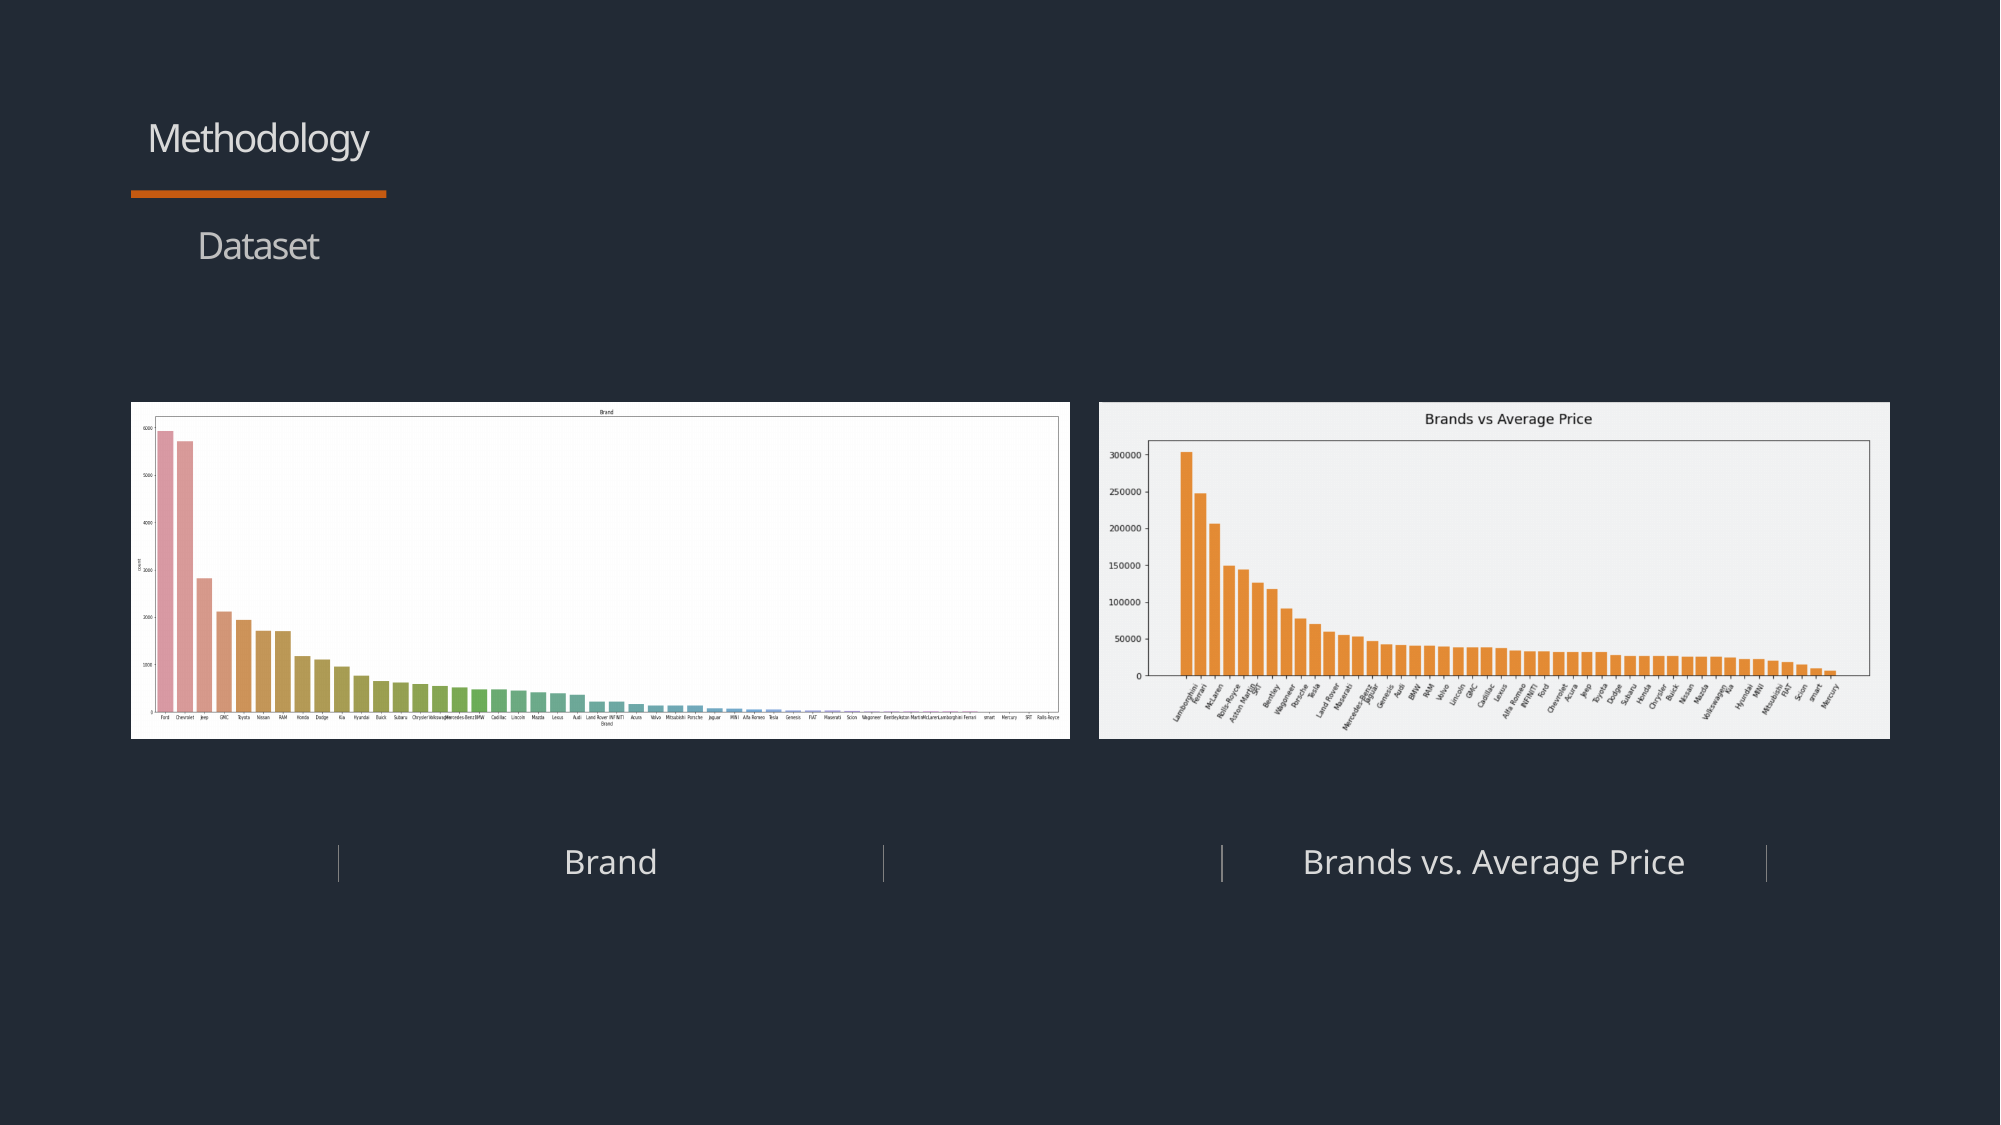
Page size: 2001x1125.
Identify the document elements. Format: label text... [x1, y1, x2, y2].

title Methodology [120, 100, 397, 181]
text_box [1221, 809, 1767, 918]
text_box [338, 809, 884, 918]
text_box Dataset [87, 207, 430, 288]
picture [131, 402, 1070, 739]
text_box [130, 189, 387, 199]
picture [1099, 402, 1890, 739]
